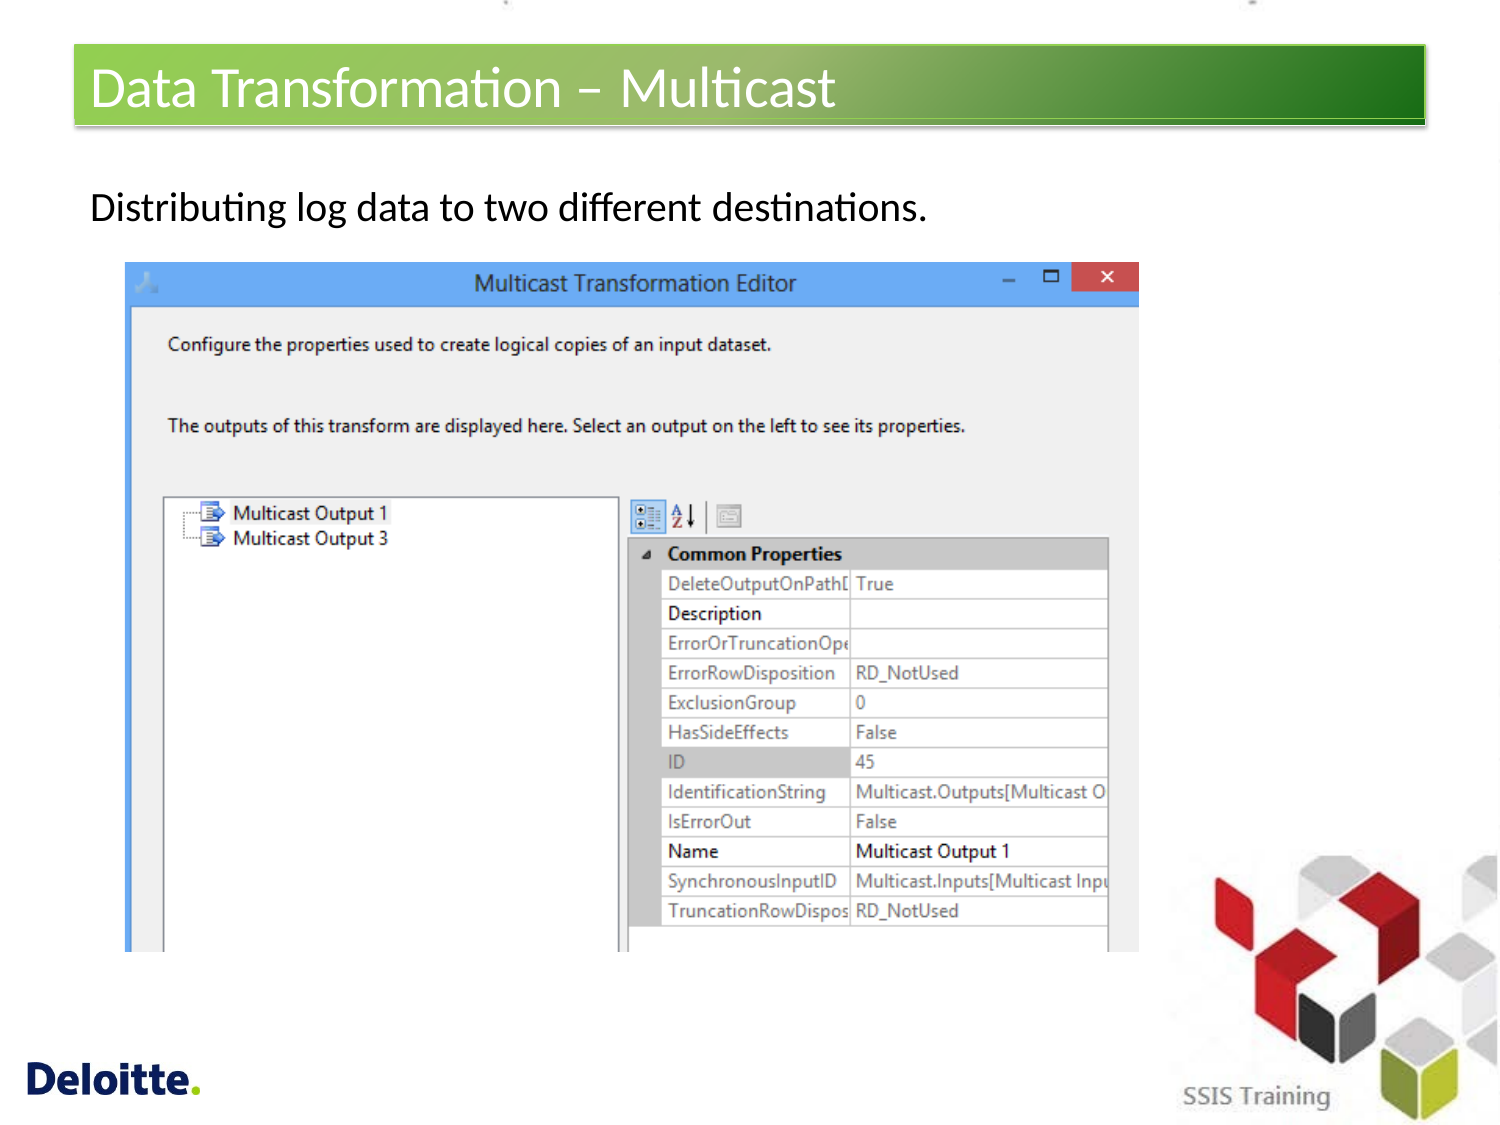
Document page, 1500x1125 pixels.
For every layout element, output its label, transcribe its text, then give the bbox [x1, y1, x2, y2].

text_box [74, 119, 1425, 125]
text_box [124, 262, 1139, 952]
text_box Data Transformation – Multicast [74, 45, 1425, 119]
picture [1, 0, 1500, 1125]
text_box [48, 31, 892, 169]
text_box Distributing log data to two different destinations. [87, 177, 939, 230]
